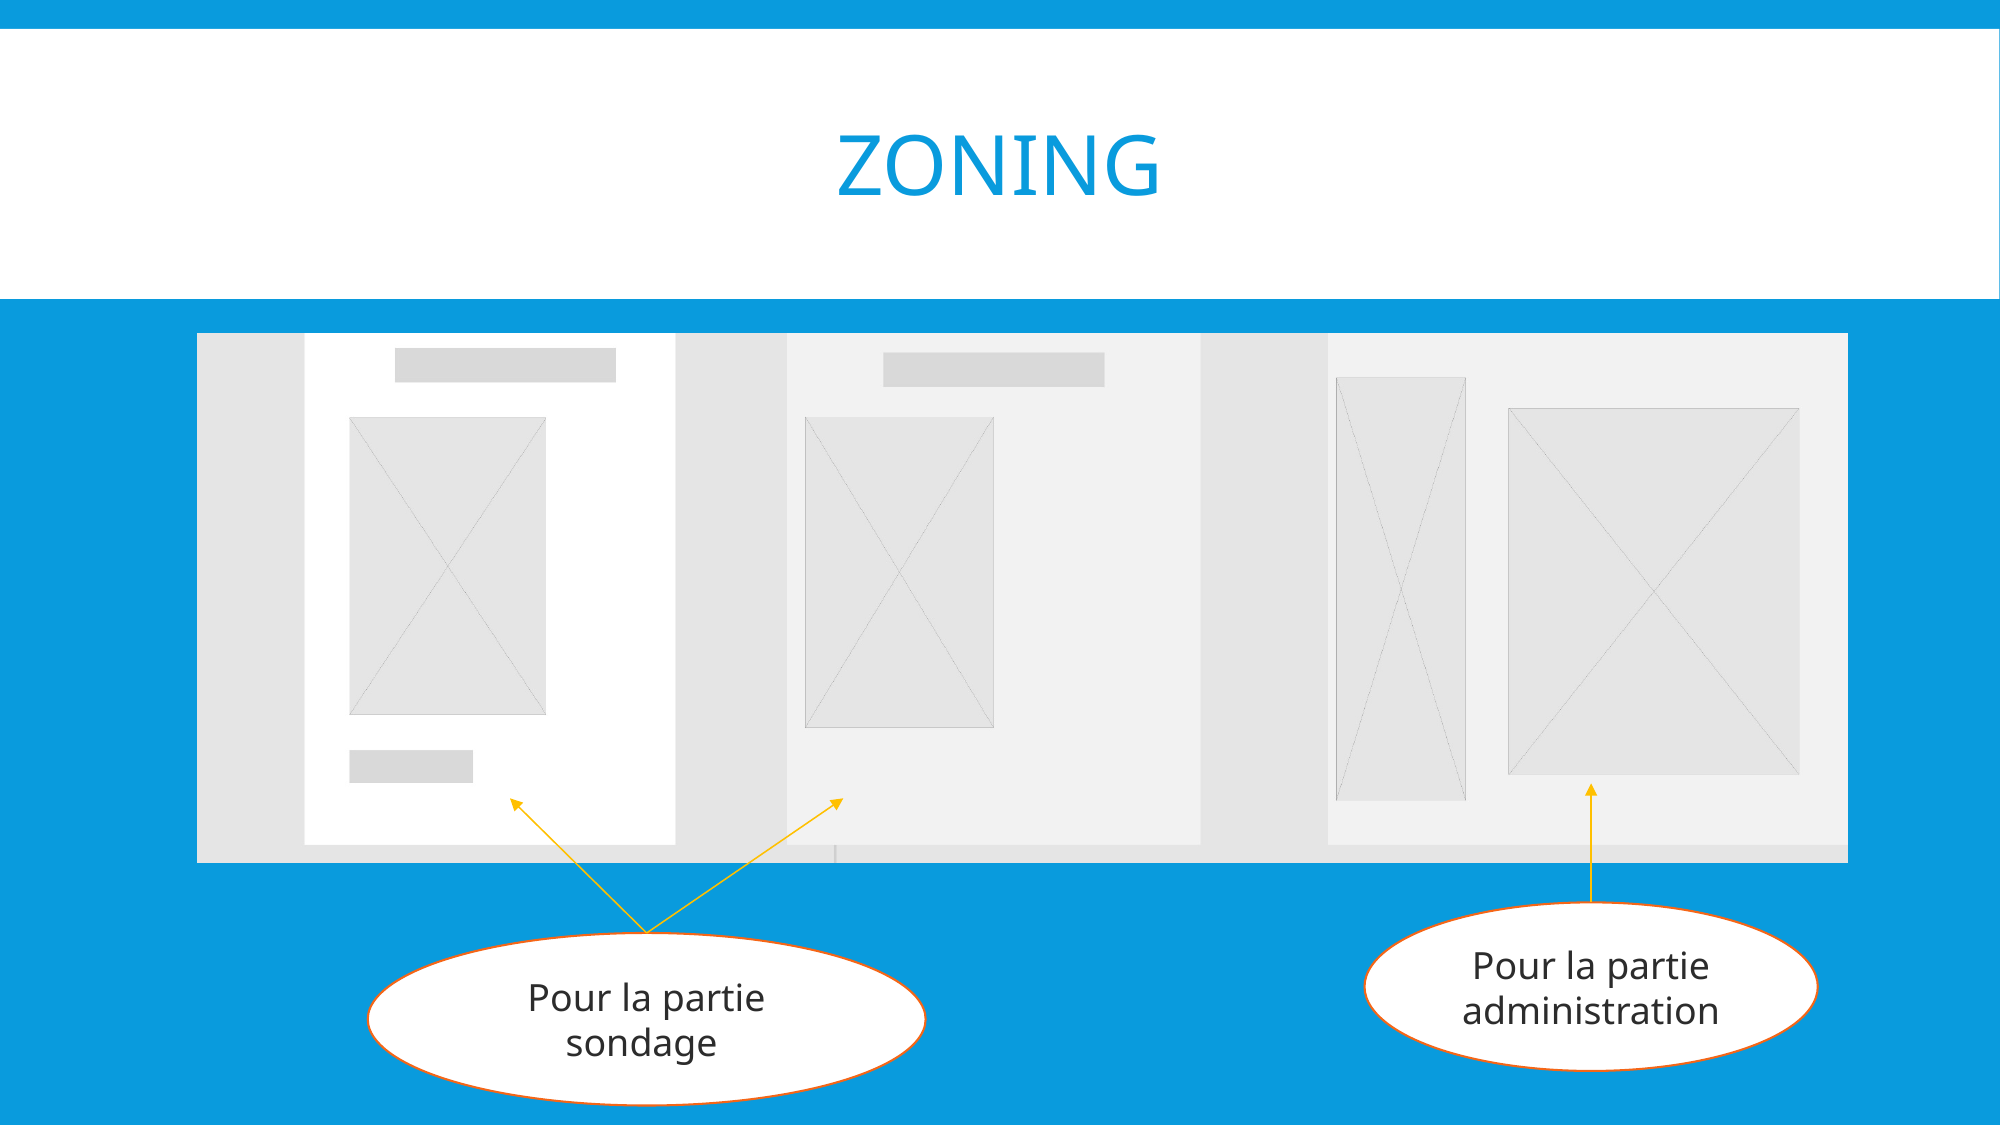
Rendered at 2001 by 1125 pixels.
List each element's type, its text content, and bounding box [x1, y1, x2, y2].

title Zoning [197, 46, 1803, 295]
text_box Pour la partie administration [1363, 901, 1819, 1072]
text_box Pour la partie sondage [366, 942, 927, 1107]
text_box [509, 798, 647, 934]
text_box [652, 798, 844, 934]
picture [198, 334, 1847, 862]
